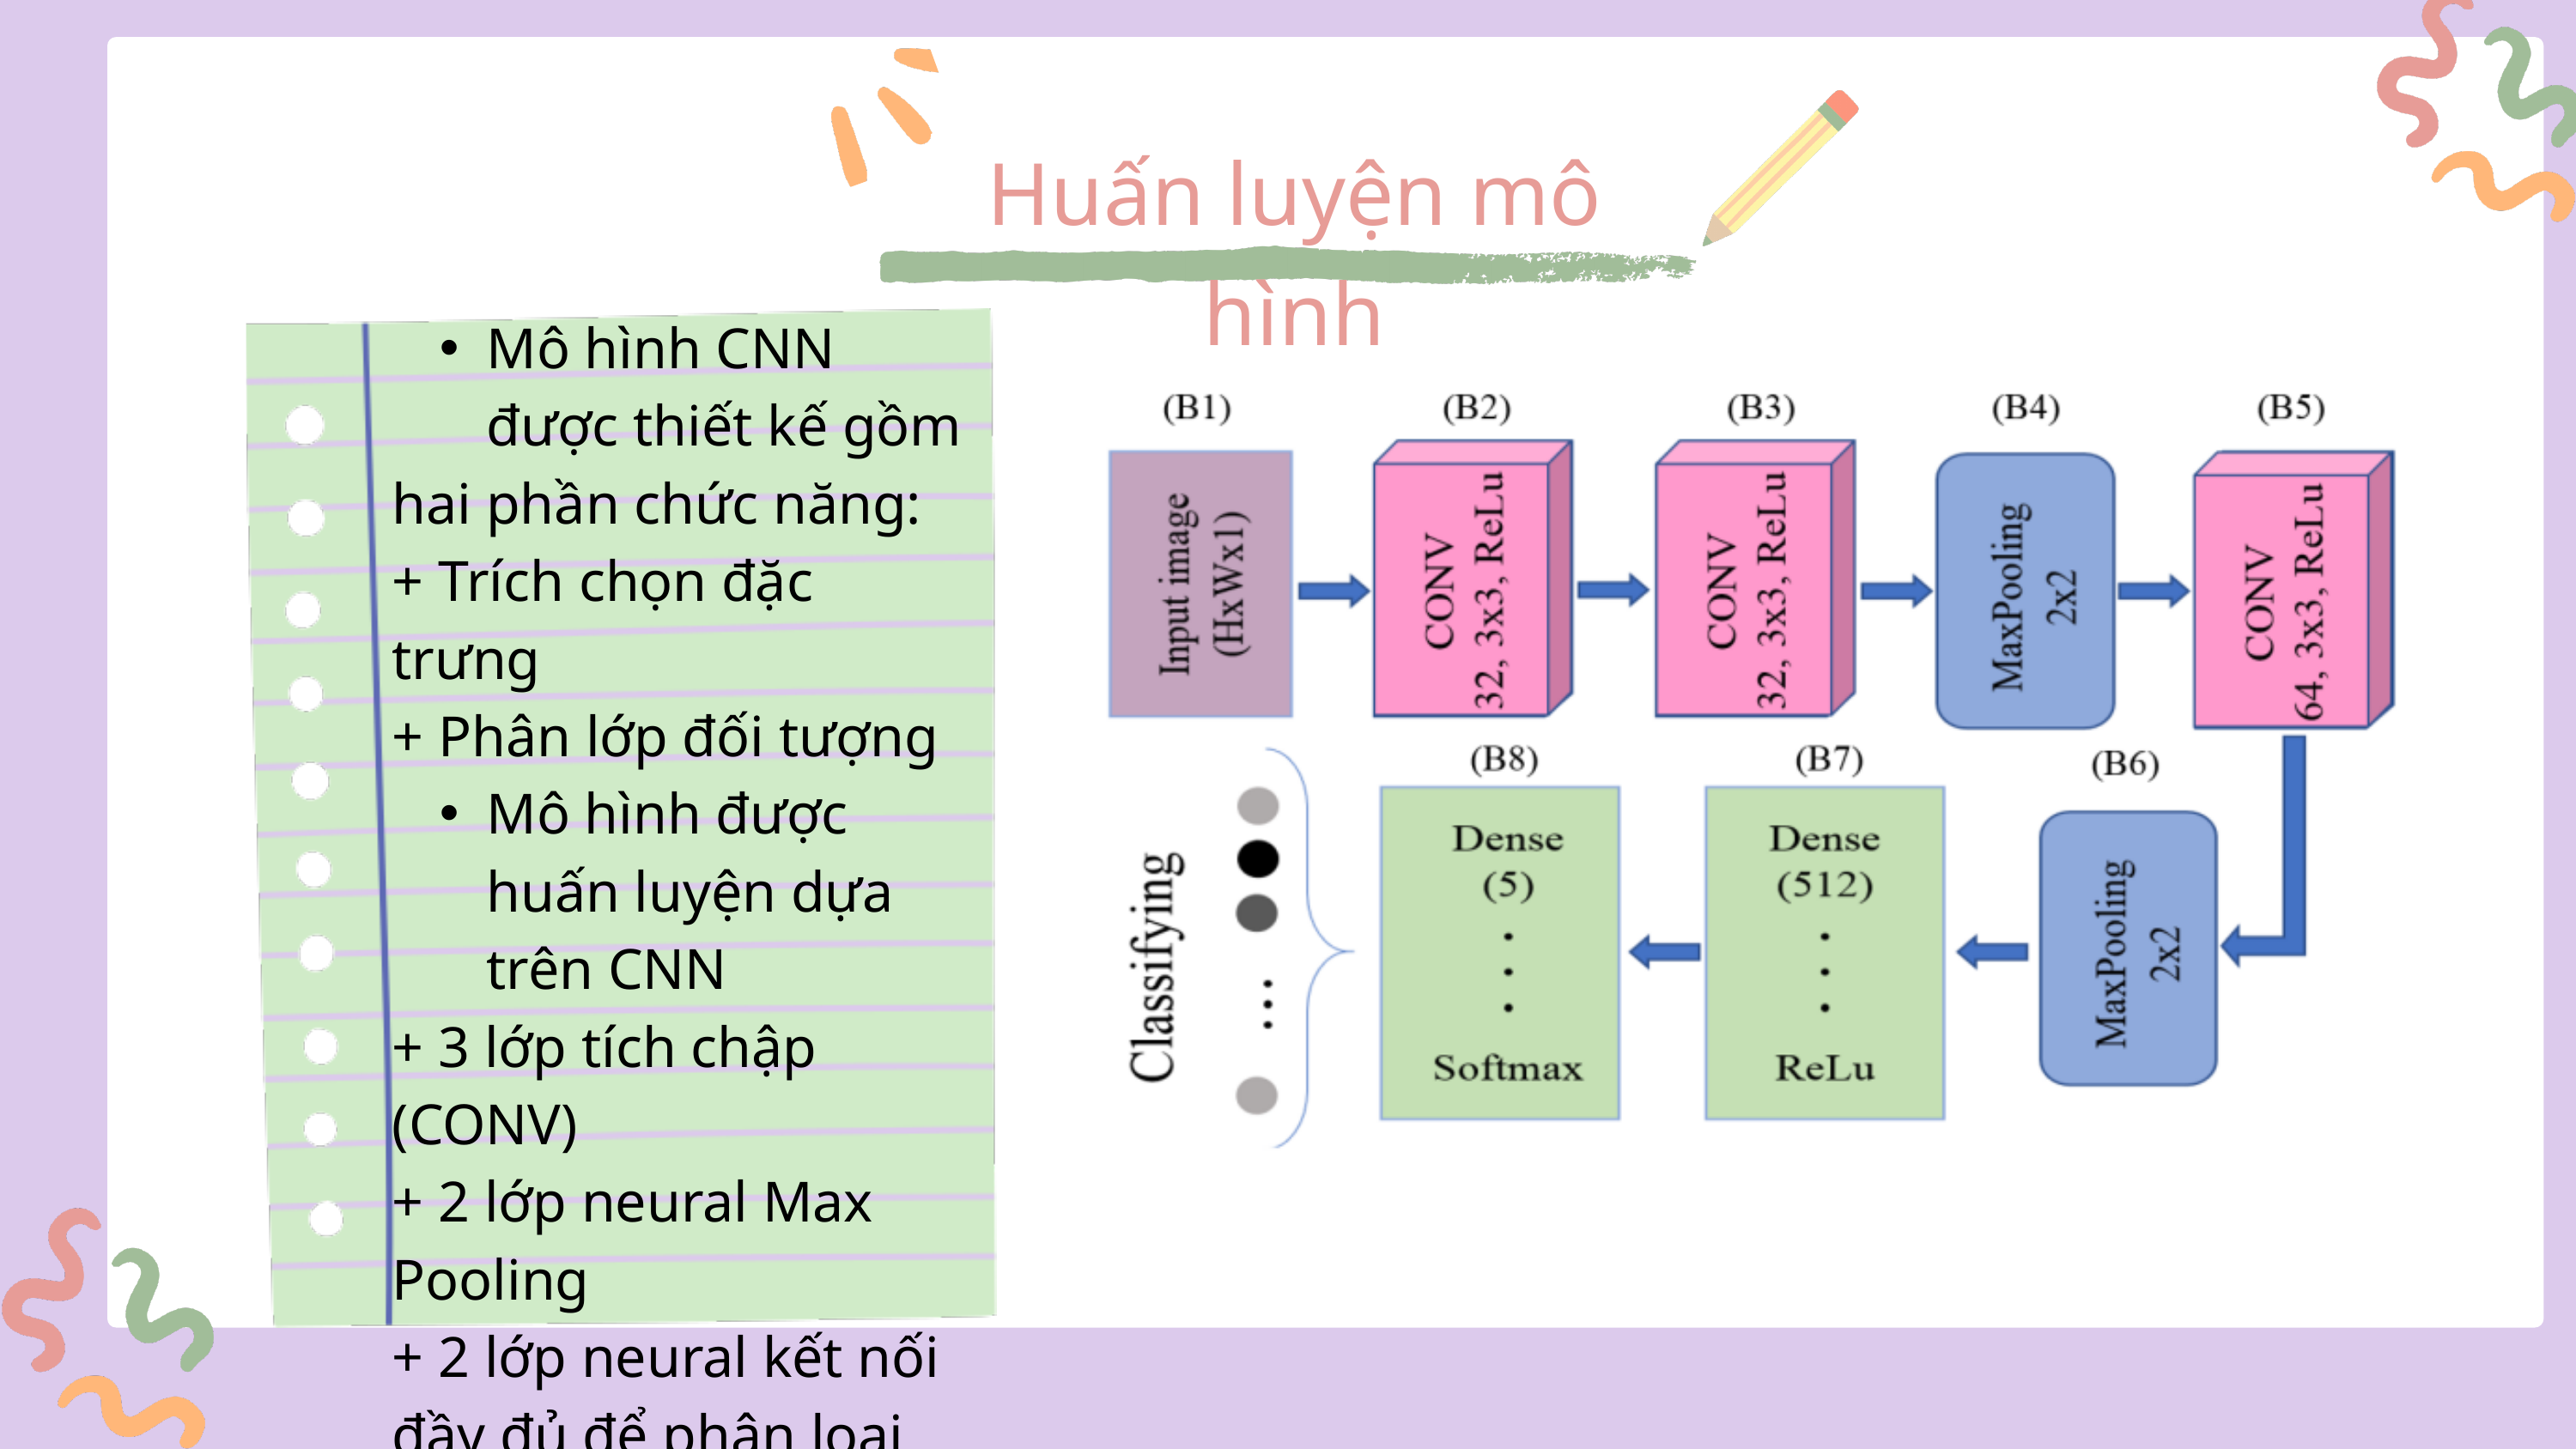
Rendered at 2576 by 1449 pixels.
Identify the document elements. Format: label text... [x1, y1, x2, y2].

text_box [2375, 0, 2576, 222]
text_box Mô hình CNN được thiết kế gồm hai phần chức năng: + Trích chọn đặc trưng + Phân lớp đối tượng Mô hình được huấn luyện dựa trên CNN + 3 lớp tích chập (CONV) + 2 lớp neural Max Pooling + 2 lớp neural kết nối đầy đủ để phân loại (gọi là lớp Dense). [392, 1335, 965, 1449]
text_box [106, 36, 2544, 1328]
text_box [0, 1206, 216, 1449]
